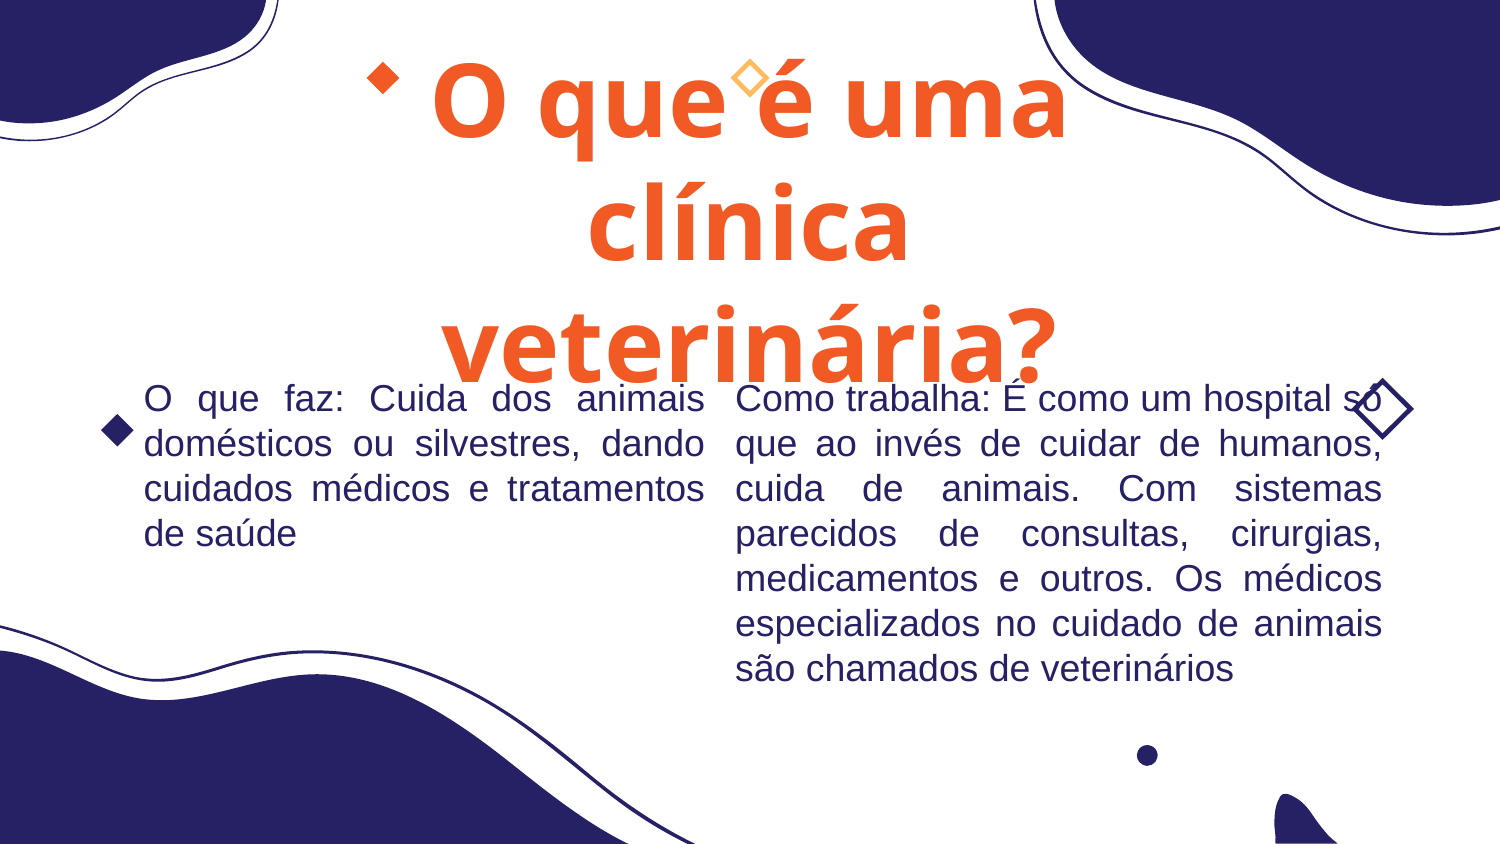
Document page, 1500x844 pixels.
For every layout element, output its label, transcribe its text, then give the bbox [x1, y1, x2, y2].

subtitle O que faz: Cuida dos animais domésticos ou silvestres, dando cuidados médicos e tratamentos de saúde [128, 358, 721, 811]
title O que é uma clínica veterinária? [270, 105, 1230, 334]
text_box Como trabalha: É como um hospital só que ao invés de cuidar de humanos, cuida de animais. Com sistemas parecidos de consultas, cirurgias, medicamentos e outros. Os médicos especializados no cuidado de animais são chamados de veterinários [720, 358, 1398, 704]
